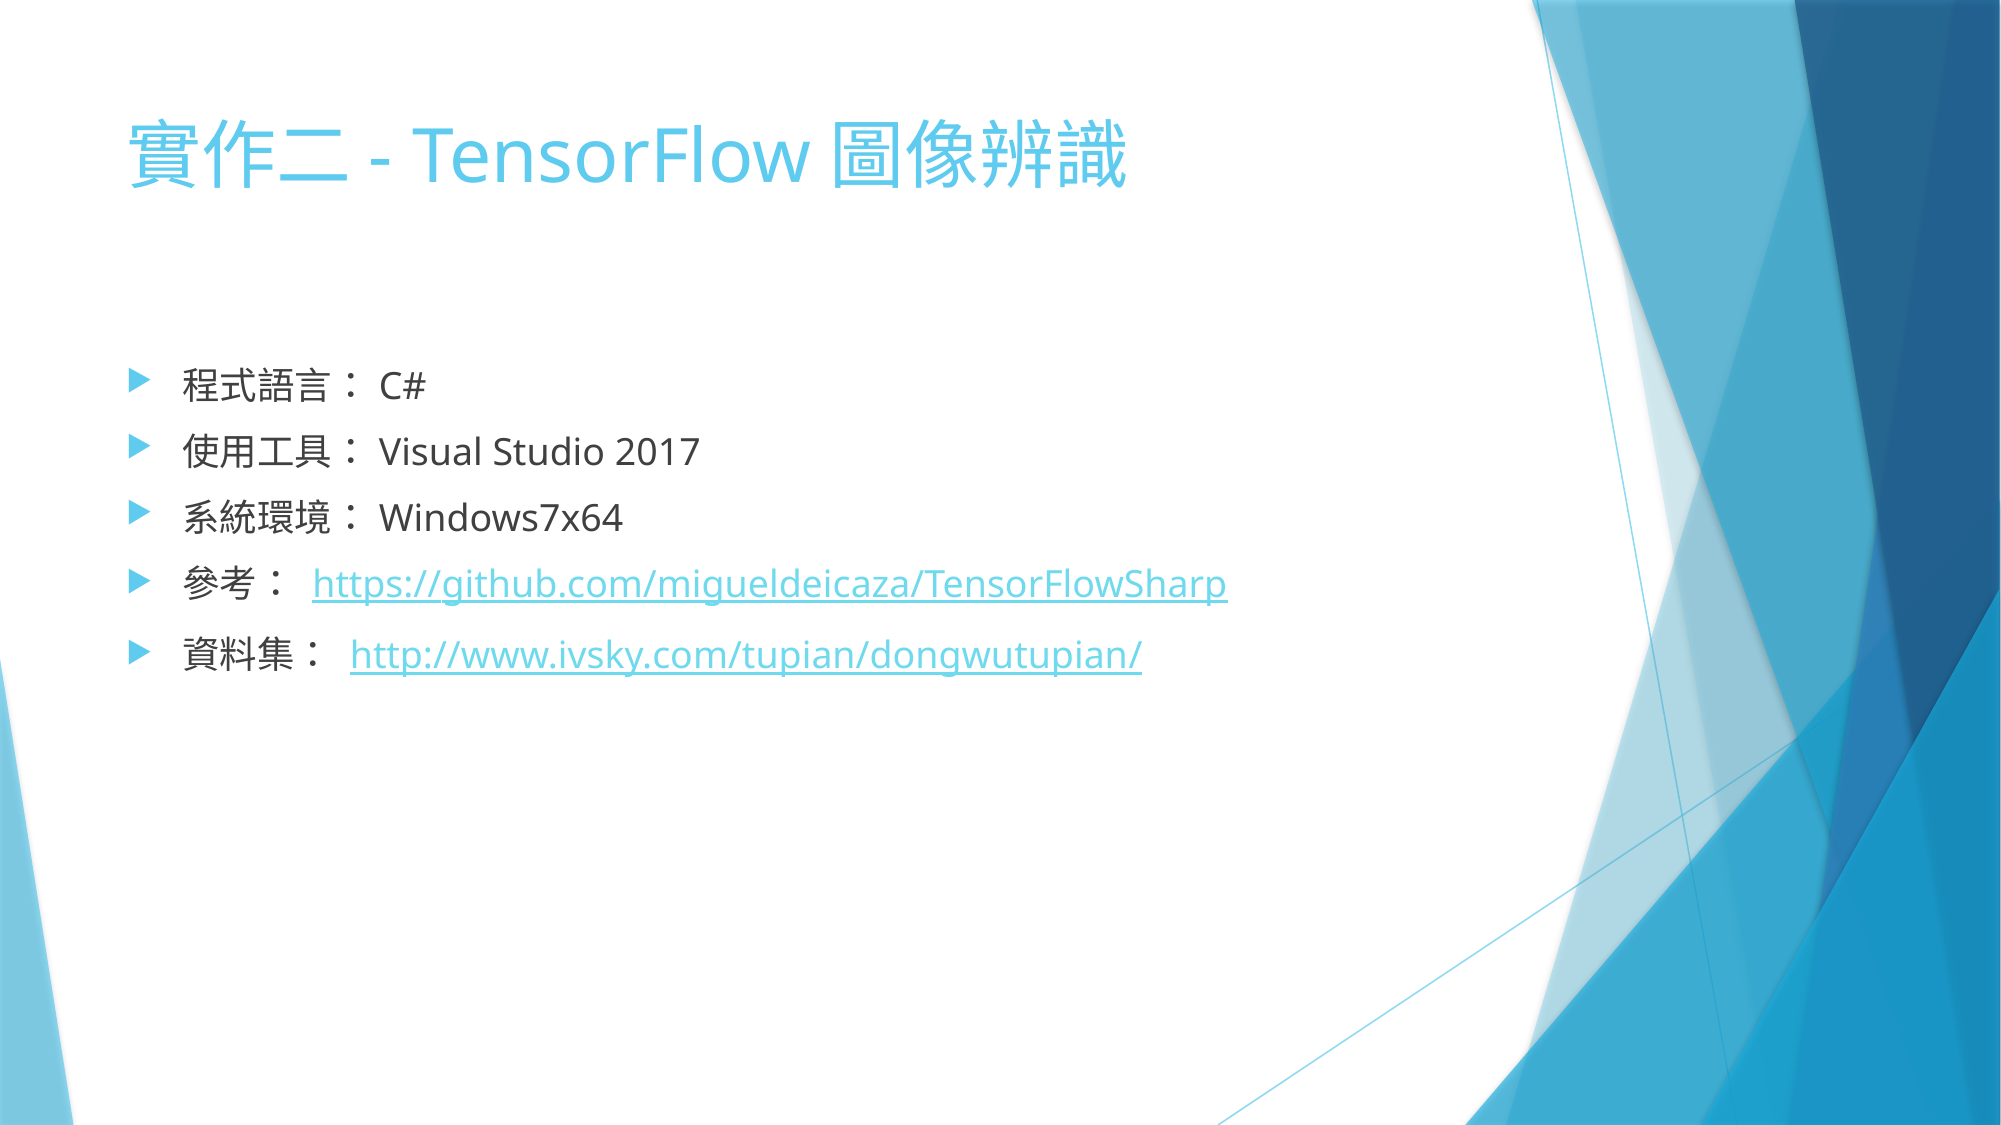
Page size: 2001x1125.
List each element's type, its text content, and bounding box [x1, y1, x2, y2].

list 程式語言：C# 使用工具：Visual Studio 2017 系統環境：Windows7x64 參考： https://github.com/migueldeicaza/TensorFlowSharp 資料集： http://www.ivsky.com/tupian/dongwutupian/ [111, 354, 1522, 992]
title 實作二- TensorFlow圖像辨識 [111, 99, 1522, 317]
